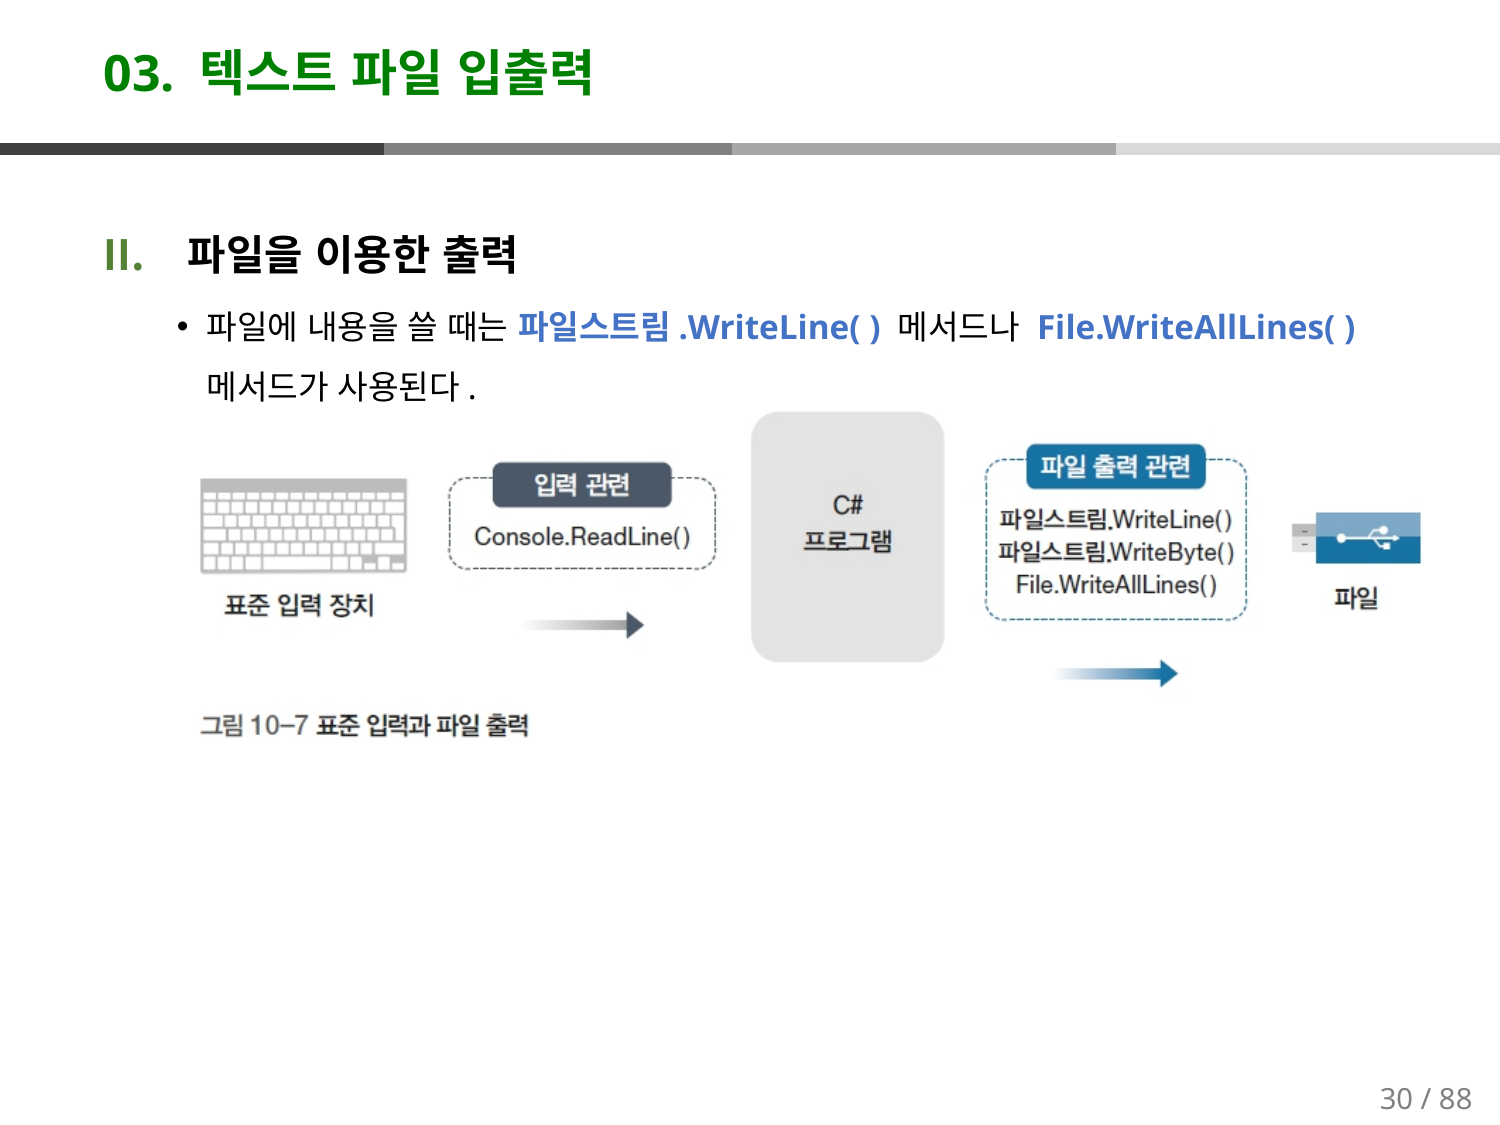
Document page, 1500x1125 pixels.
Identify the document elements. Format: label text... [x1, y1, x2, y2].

picture [195, 408, 1425, 742]
title 03. 텍스트 파일 입출력 [88, 30, 1400, 121]
list 파일을 이용한 출력 파일에 내용을 쓸 때는 파일스트림.WriteLine( ) 메서드나 File.WriteAllLines( ) 메서드가 사용된다. [88, 196, 1424, 1125]
